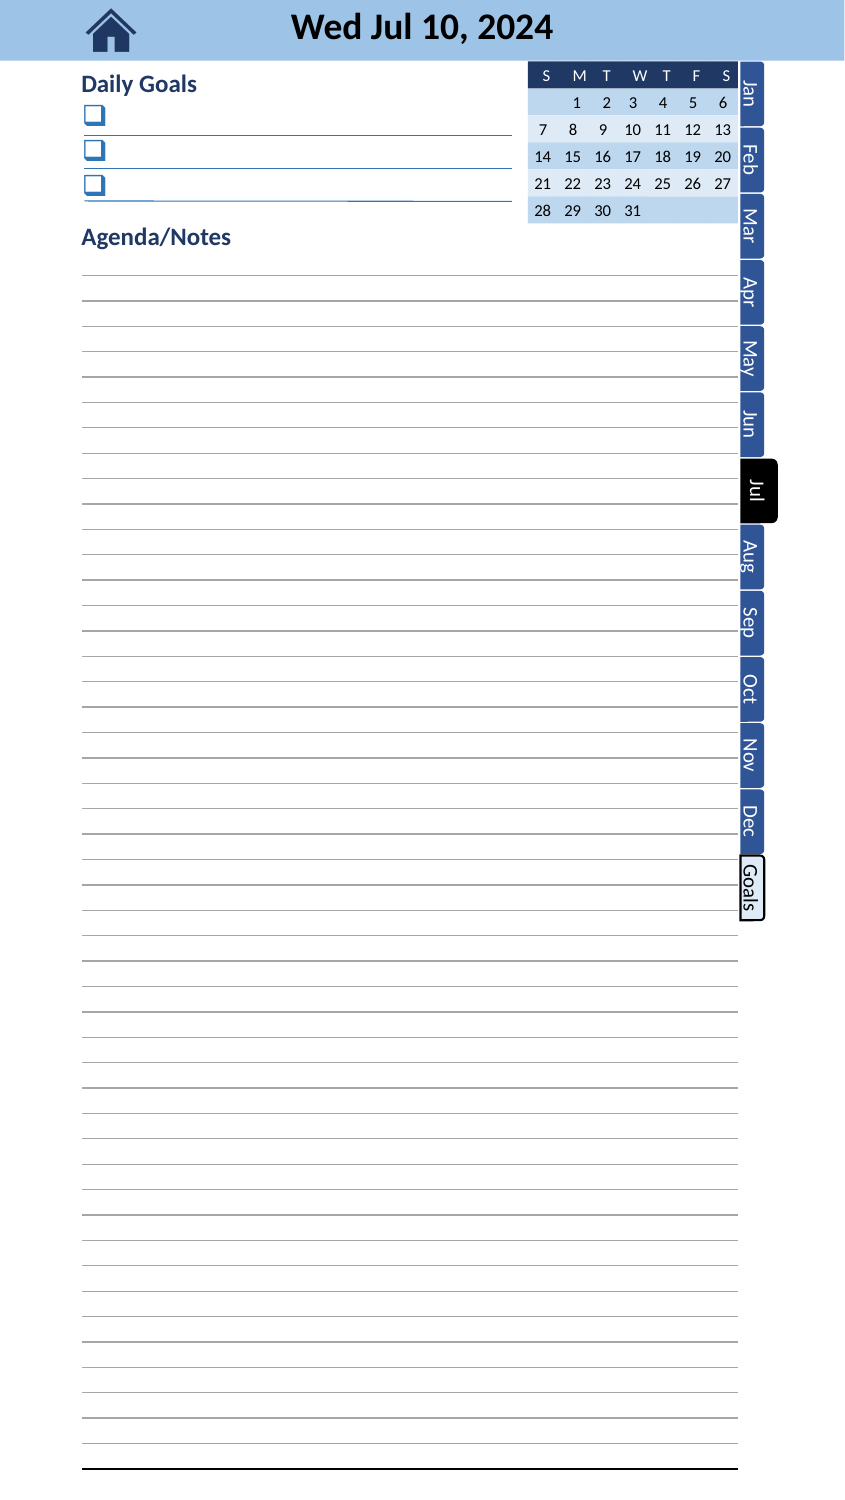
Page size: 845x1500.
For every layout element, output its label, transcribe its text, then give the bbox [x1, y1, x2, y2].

picture [82, 1, 140, 59]
list Wed Jul 10, 2024 [190, 0, 655, 61]
